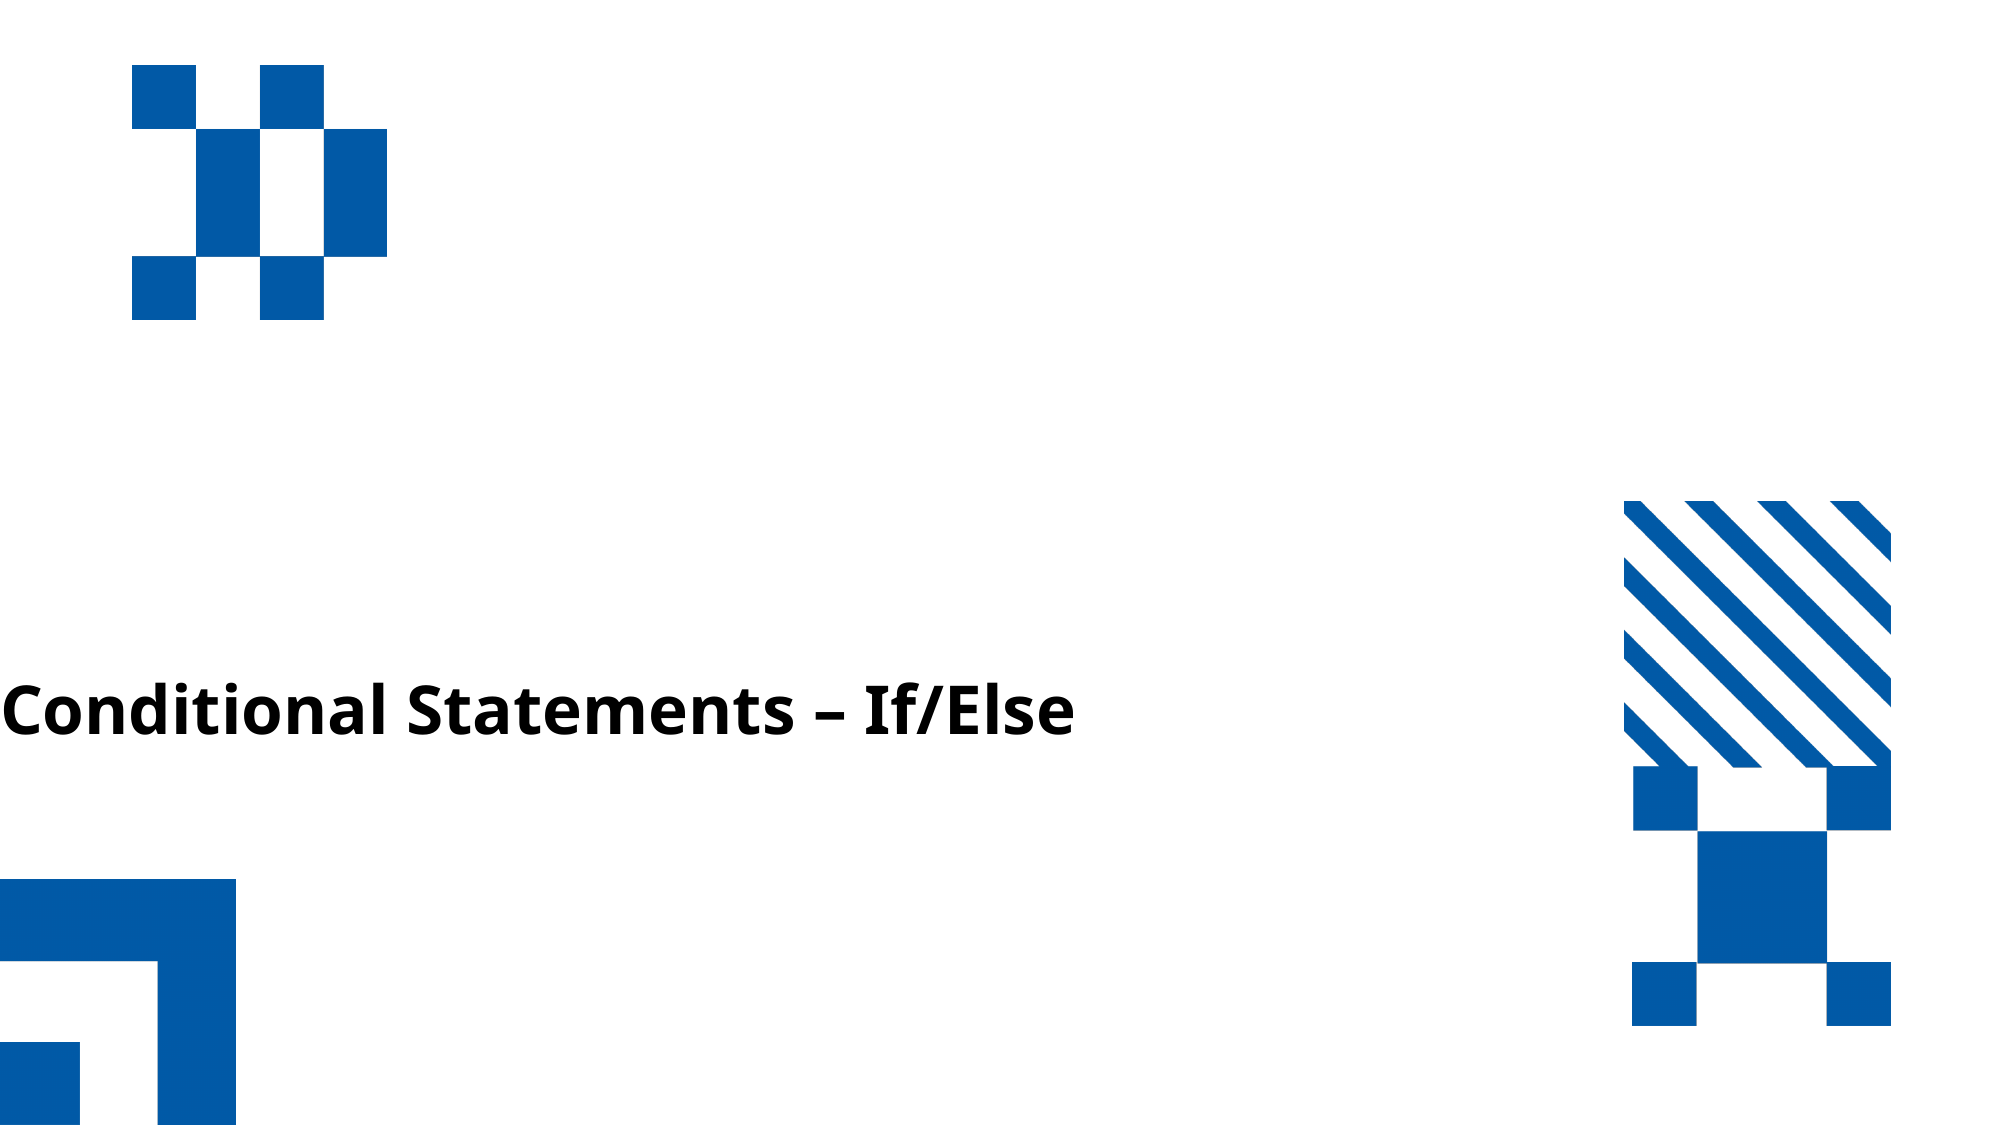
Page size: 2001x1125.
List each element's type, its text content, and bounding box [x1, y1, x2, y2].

picture [1624, 501, 1891, 1026]
title Conditional Statements – If/Else [0, 280, 1725, 749]
picture [132, 65, 387, 280]
picture [0, 879, 236, 1125]
